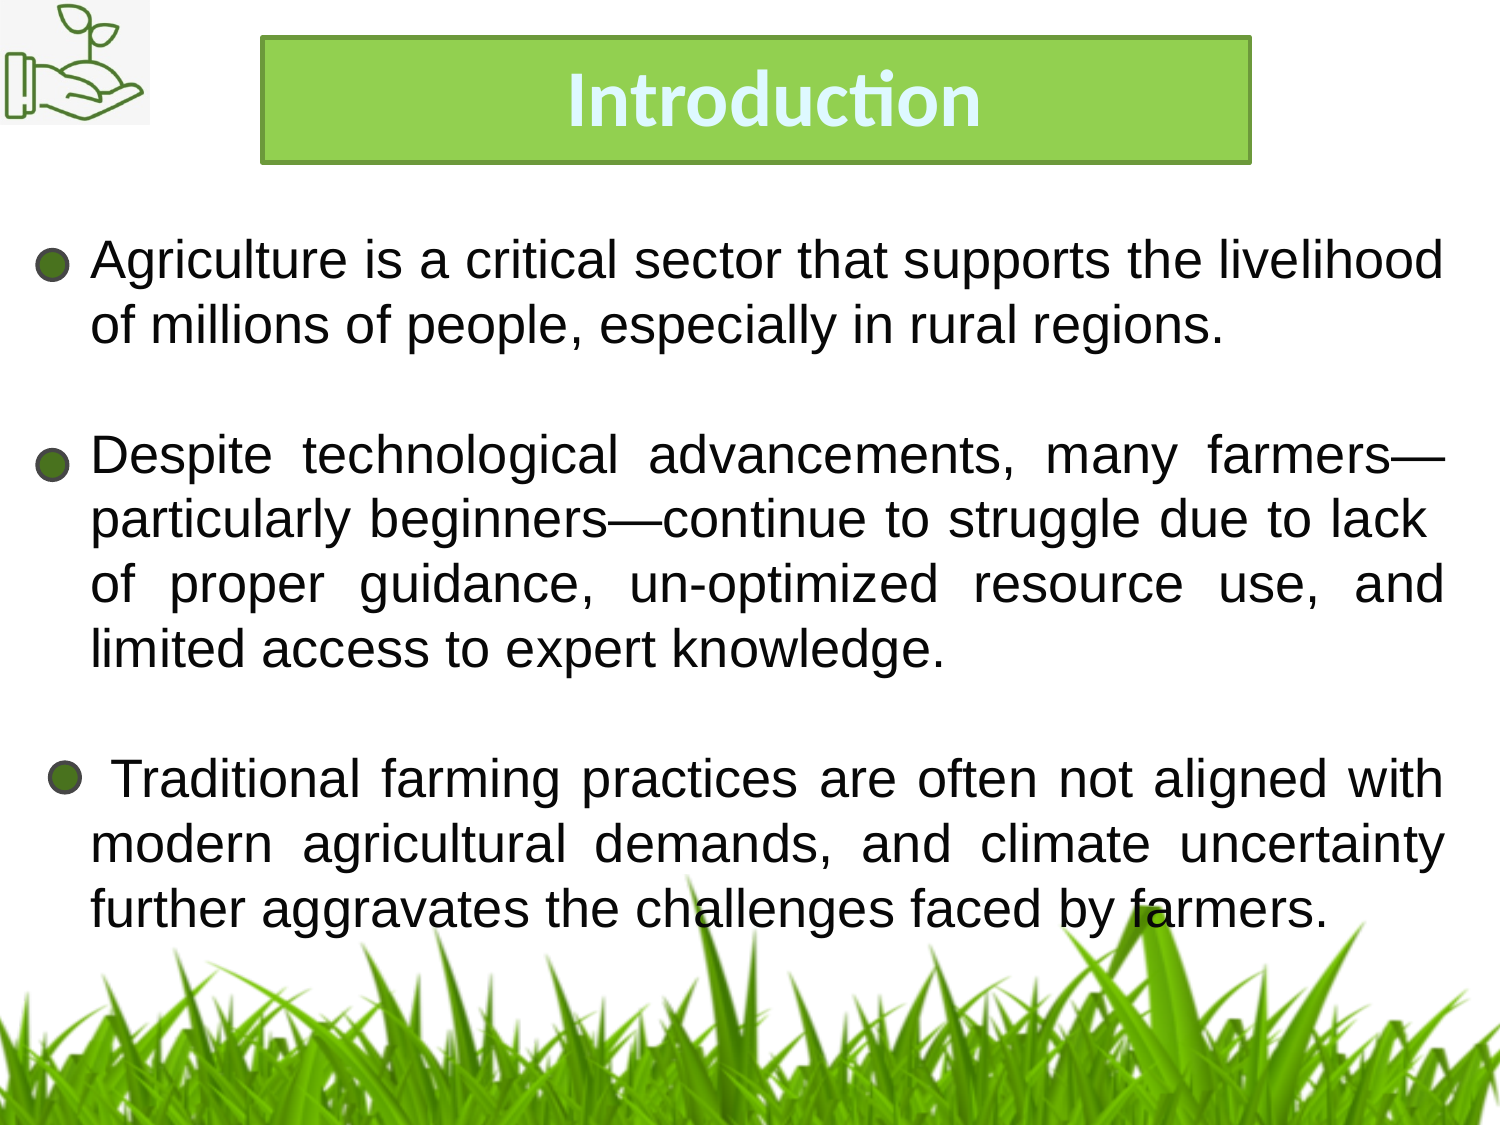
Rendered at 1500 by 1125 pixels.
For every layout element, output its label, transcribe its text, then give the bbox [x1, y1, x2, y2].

text_box [47, 760, 82, 795]
picture [0, 874, 1500, 1125]
text_box [260, 150, 1252, 165]
title Introduction [150, 37, 1400, 150]
text_box [35, 447, 70, 483]
text_box [35, 247, 70, 282]
subtitle Agriculture is a critical sector that supports the livelihood of millions of people, especially in rural regions. Despite technological advancements, many farmers—particularly beginners—continue to struggle due to lack of proper guidance, un-optimized resource use, and limited access to expert knowledge. Traditional farming practices are often not aligned with modern agricultural demands, and climate uncertainty further aggravates the challenges faced by farmers. [75, 216, 1463, 874]
picture [0, 0, 150, 126]
